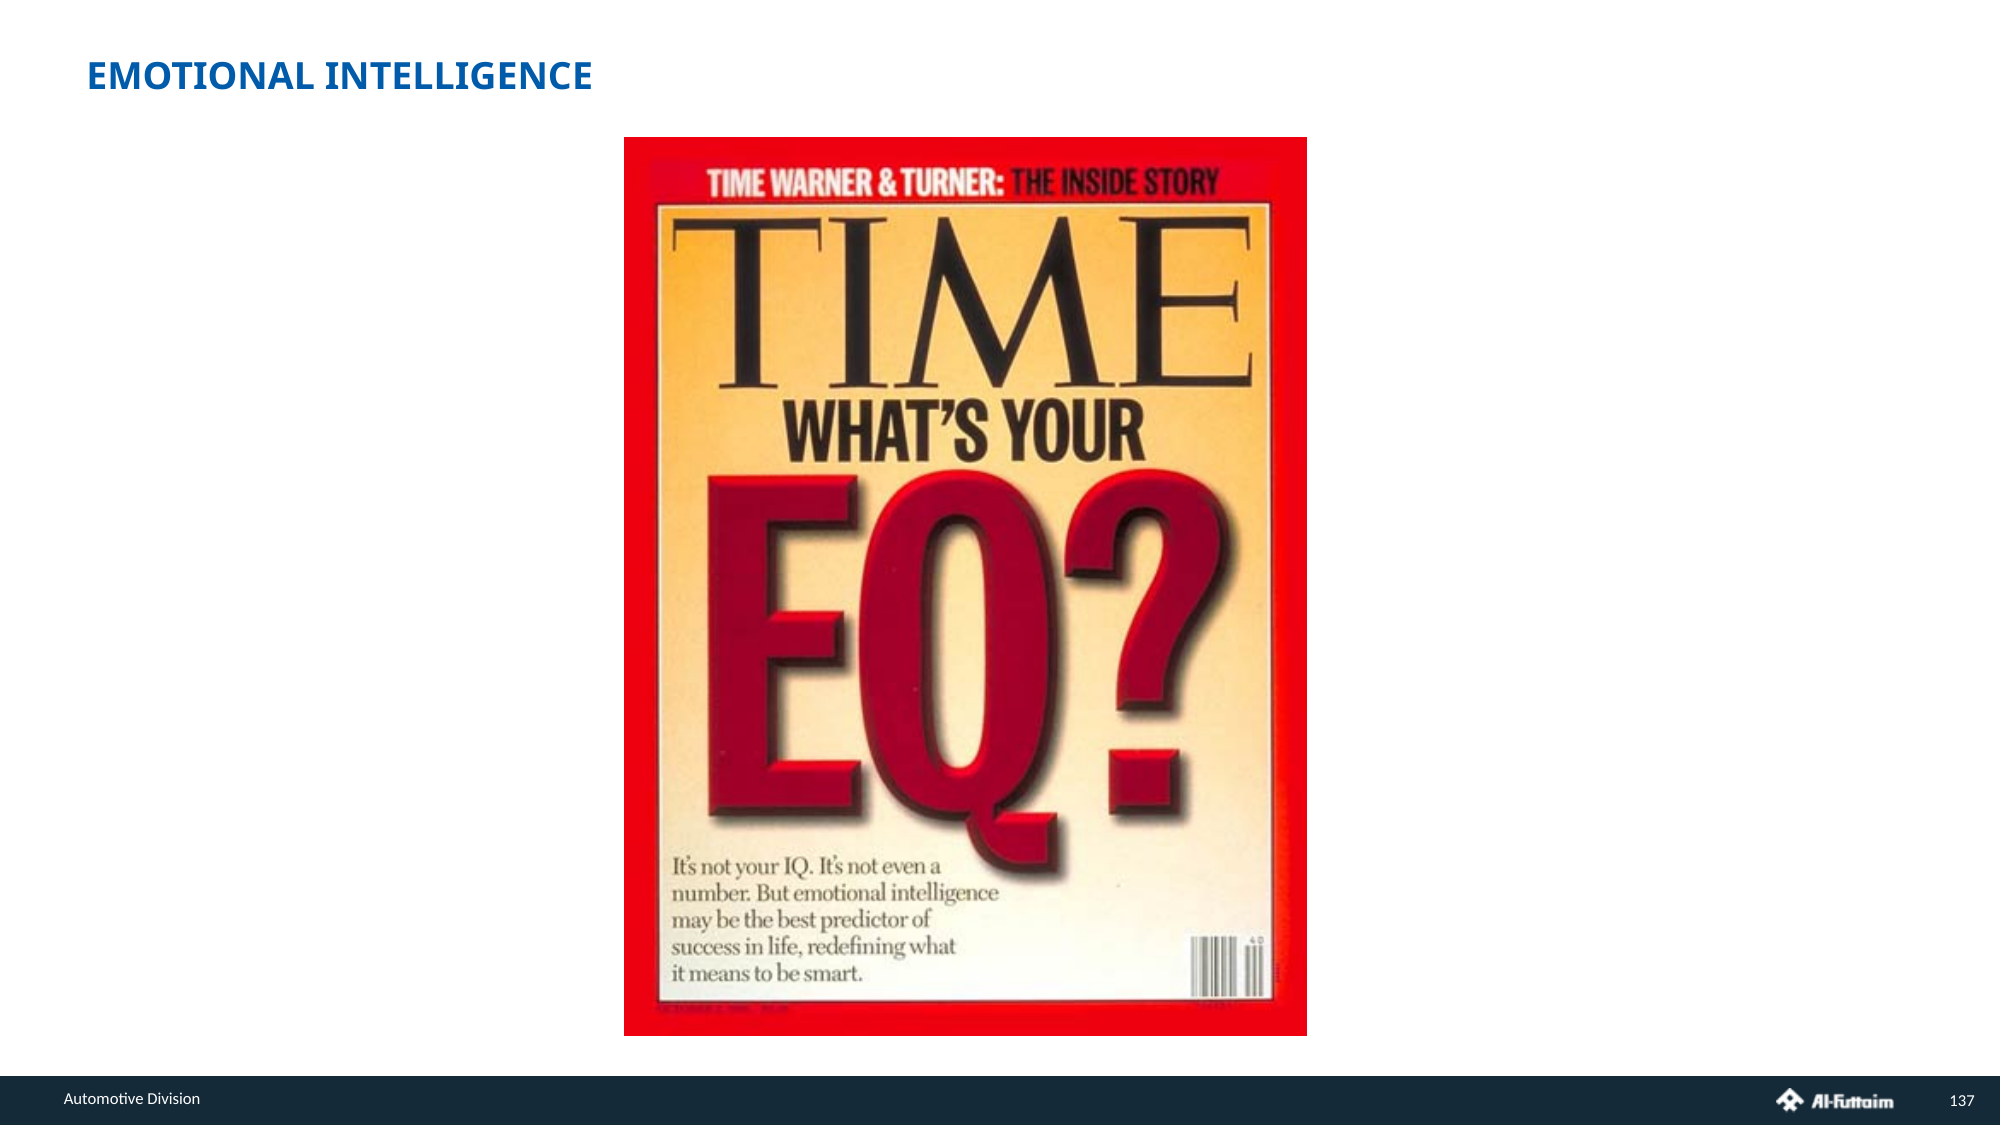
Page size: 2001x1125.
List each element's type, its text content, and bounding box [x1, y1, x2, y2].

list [623, 137, 1307, 1036]
text_box EMOTIONAL INTELLIGENCE [86, 51, 1873, 97]
